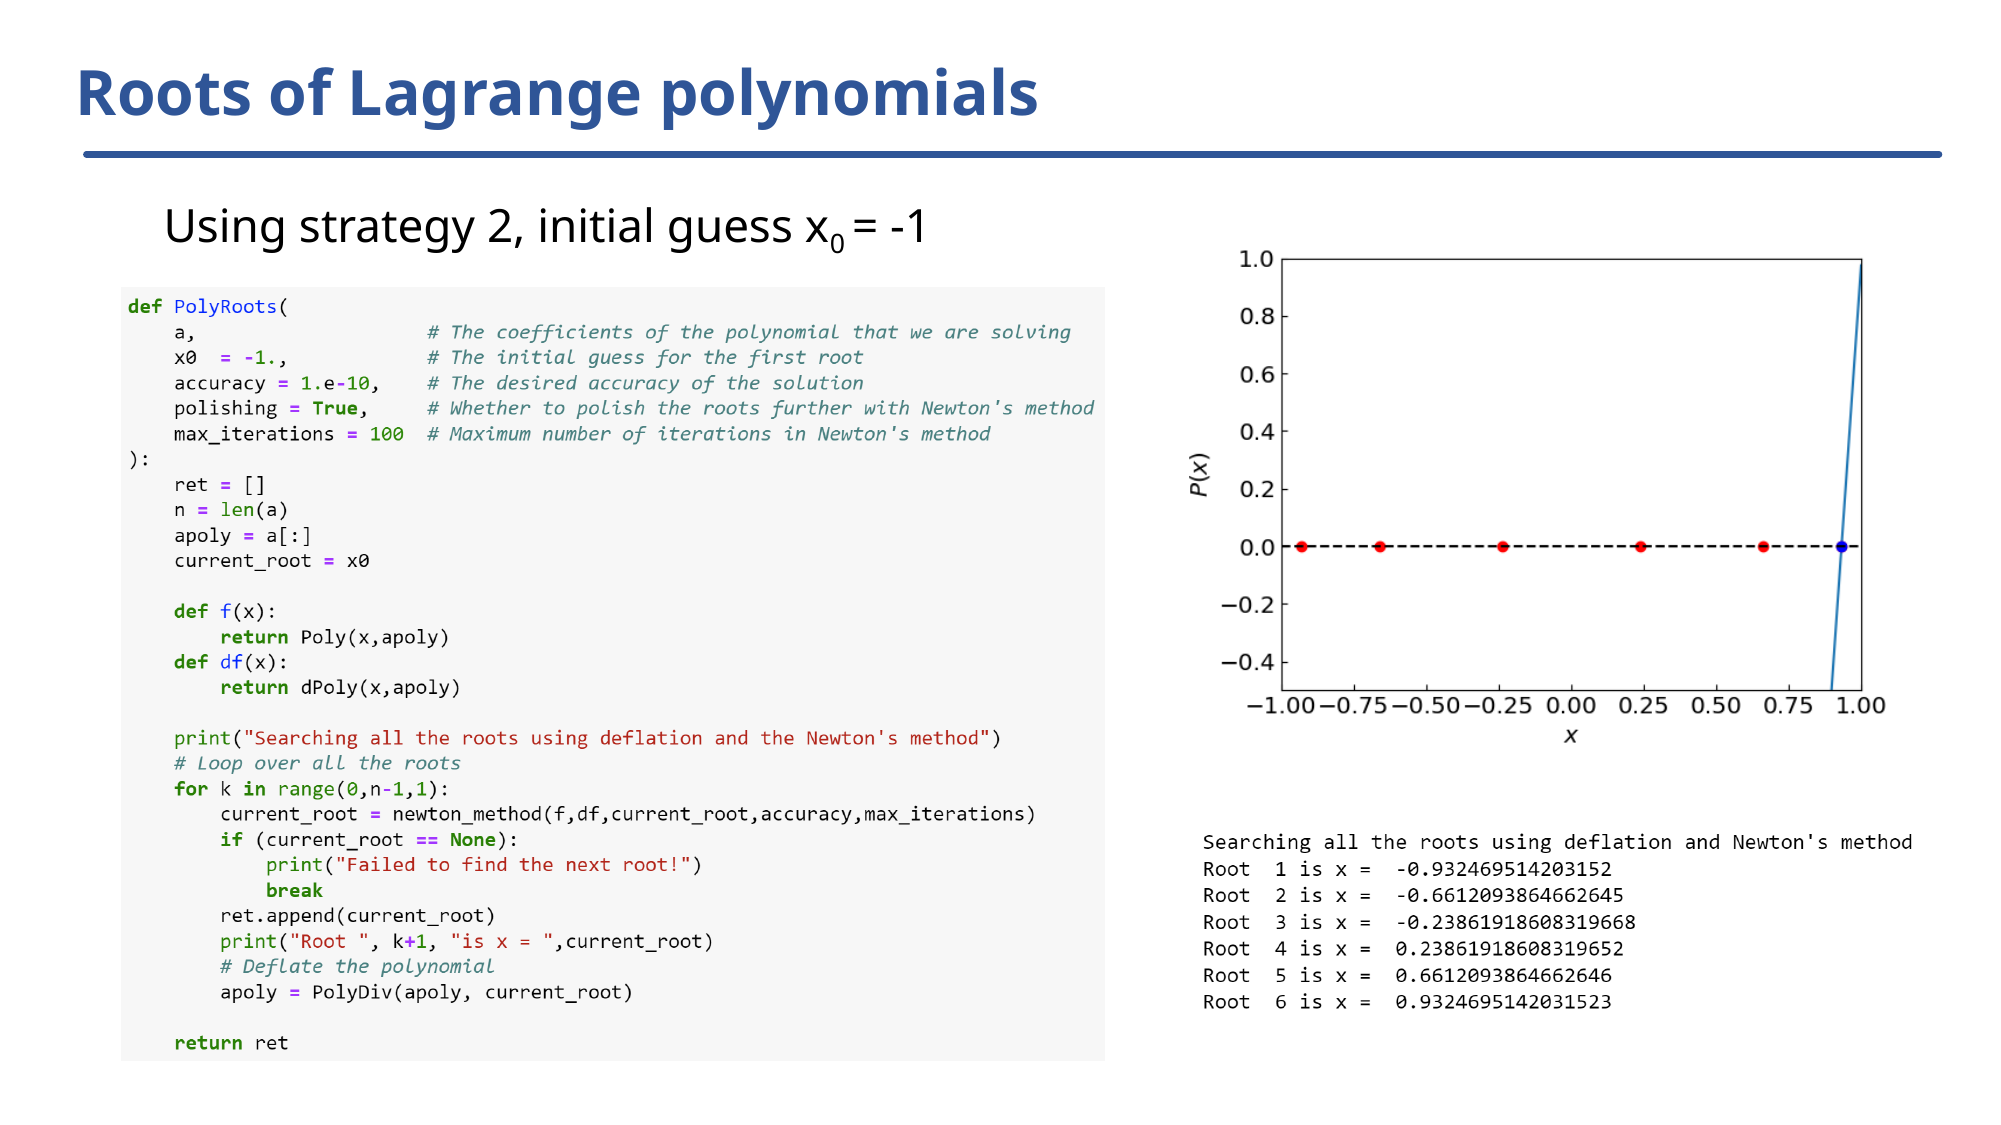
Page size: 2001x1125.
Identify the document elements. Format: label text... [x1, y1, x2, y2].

picture [1188, 191, 1936, 752]
picture [1188, 826, 1917, 1013]
picture [121, 287, 1105, 1061]
title Roots of Lagrange polynomials [60, 0, 1940, 192]
text_box Using strategy 2, initial guess x0 = -1 [148, 189, 1752, 267]
